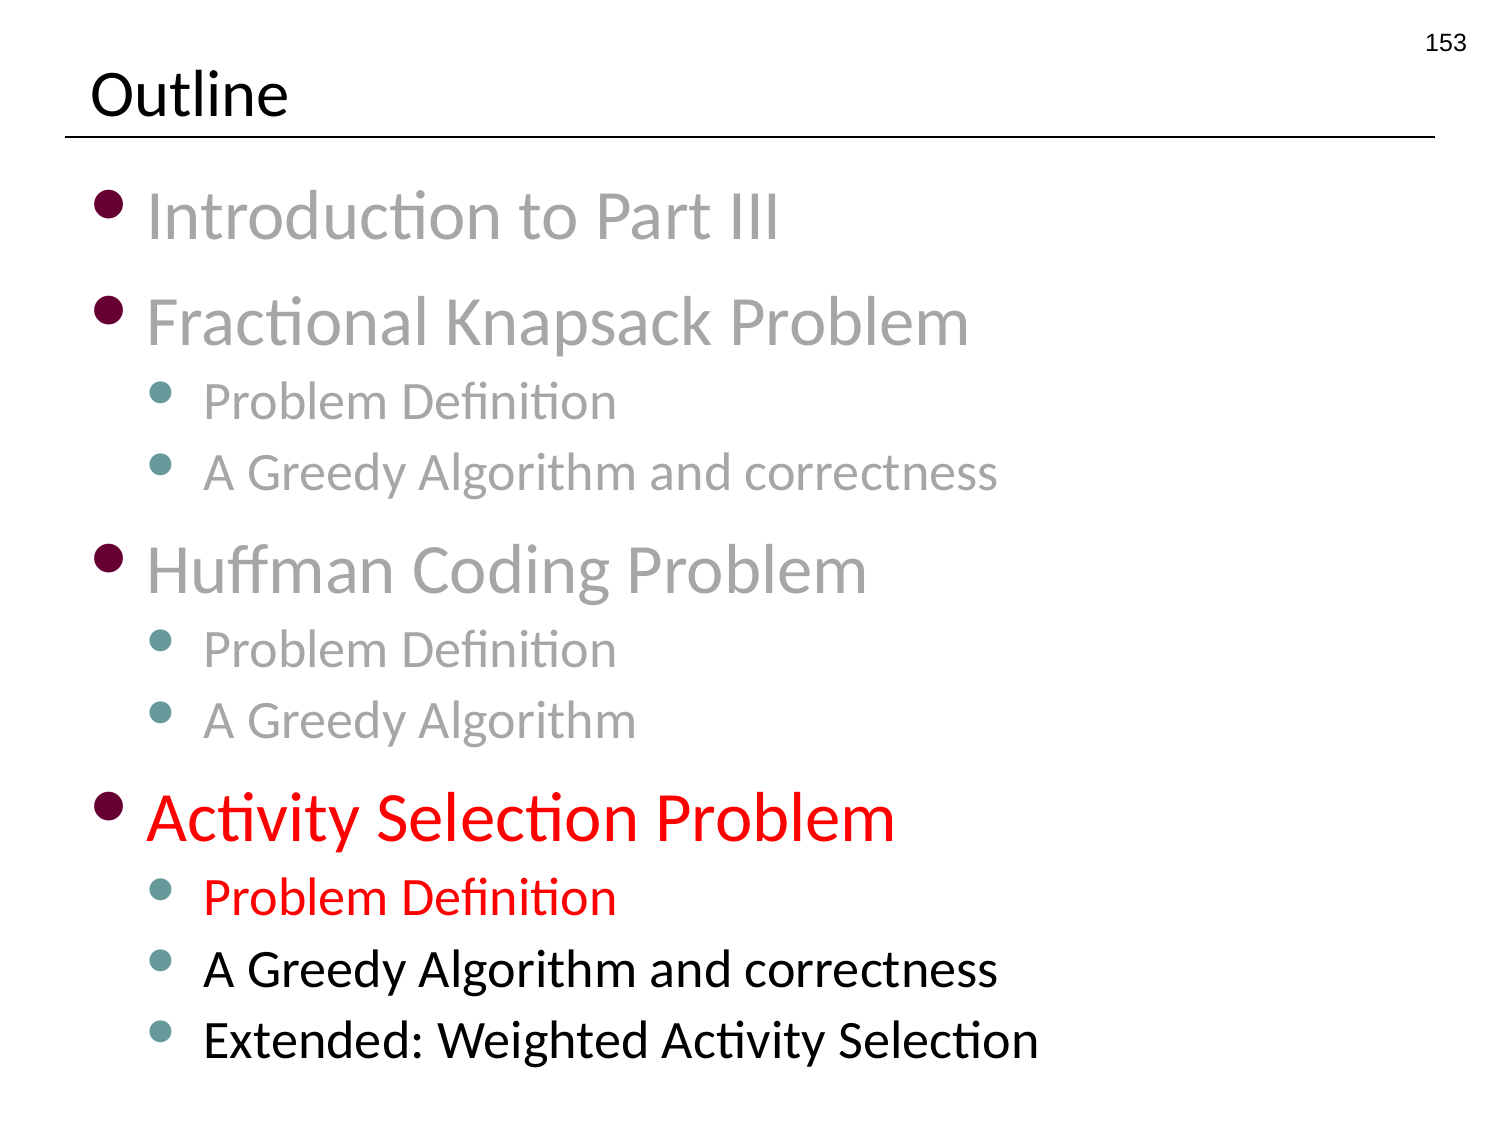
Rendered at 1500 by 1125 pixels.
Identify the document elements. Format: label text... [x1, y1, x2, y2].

slide_number 153 [1131, 18, 1483, 62]
list Introduction to Part III Fractional Knapsack Problem Problem Definition A Greedy Algorithm and correctness Huffman Coding Problem Problem Definition A Greedy Algorithm Activity Selection Problem Problem Definition A Greedy Algorithm and correctness Extended: Weighted Activity Selection [75, 160, 1471, 1094]
title Outline [75, 20, 1425, 138]
